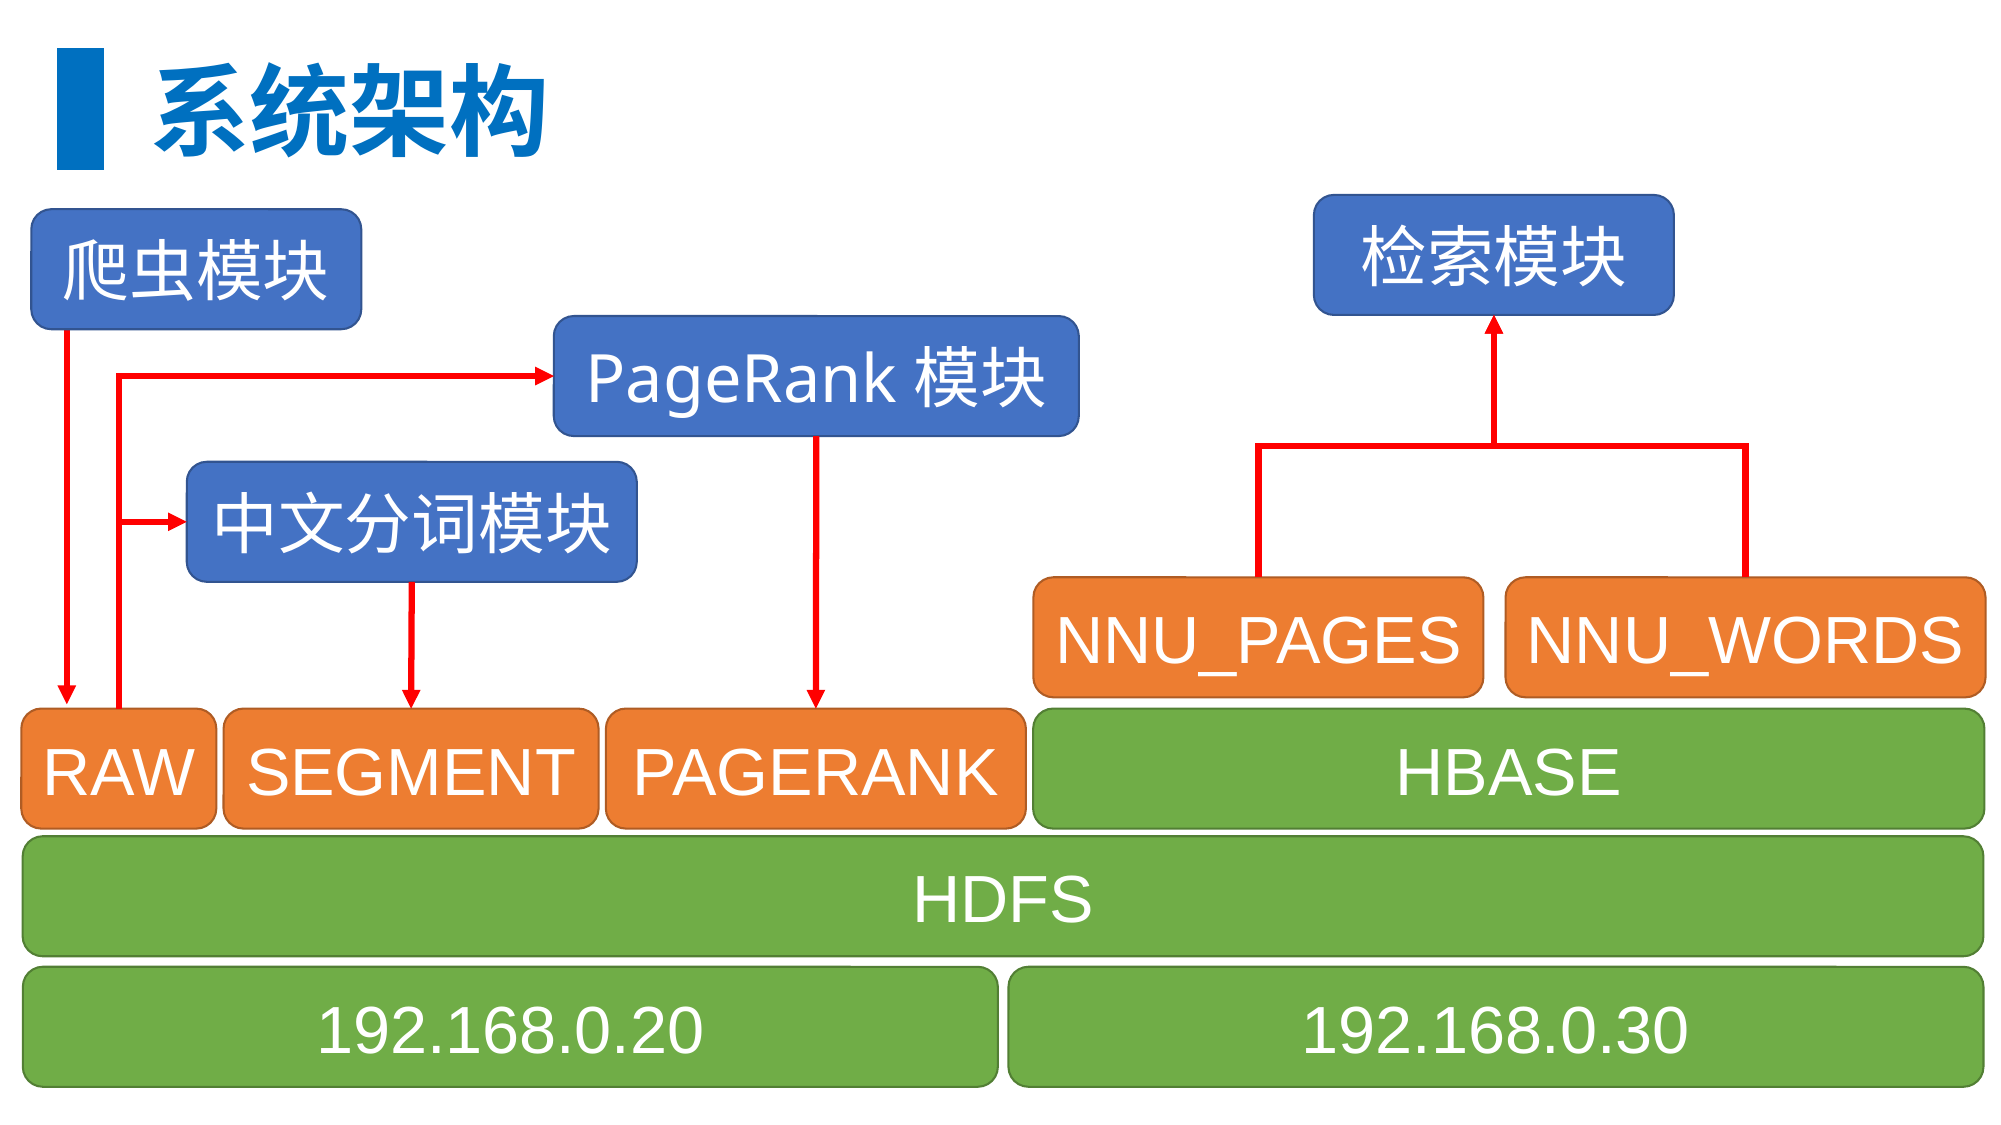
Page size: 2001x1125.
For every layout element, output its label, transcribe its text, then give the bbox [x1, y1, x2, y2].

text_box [1488, 320, 1751, 572]
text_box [1244, 328, 1488, 564]
text_box 检索模块 [1312, 193, 1675, 316]
text_box 爬虫模块 [30, 208, 363, 331]
text_box HBASE [1032, 707, 1986, 830]
text_box 192.168.0.30 [1007, 965, 1985, 1088]
text_box PageRank模块 [552, 314, 1080, 438]
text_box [59, 581, 247, 650]
text_box SEGMENT [222, 707, 600, 830]
text_box 192.168.0.20 [21, 965, 999, 1088]
text_box 中文分词模块 [503, 460, 638, 583]
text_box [57, 40, 886, 177]
text_box HDFS [21, 835, 1985, 958]
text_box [169, 324, 503, 760]
text_box RAW [20, 707, 218, 830]
text_box NNU_WORDS [1504, 576, 1987, 699]
text_box PAGERANK [604, 707, 1027, 830]
text_box NNU_PAGES [1032, 576, 1485, 699]
